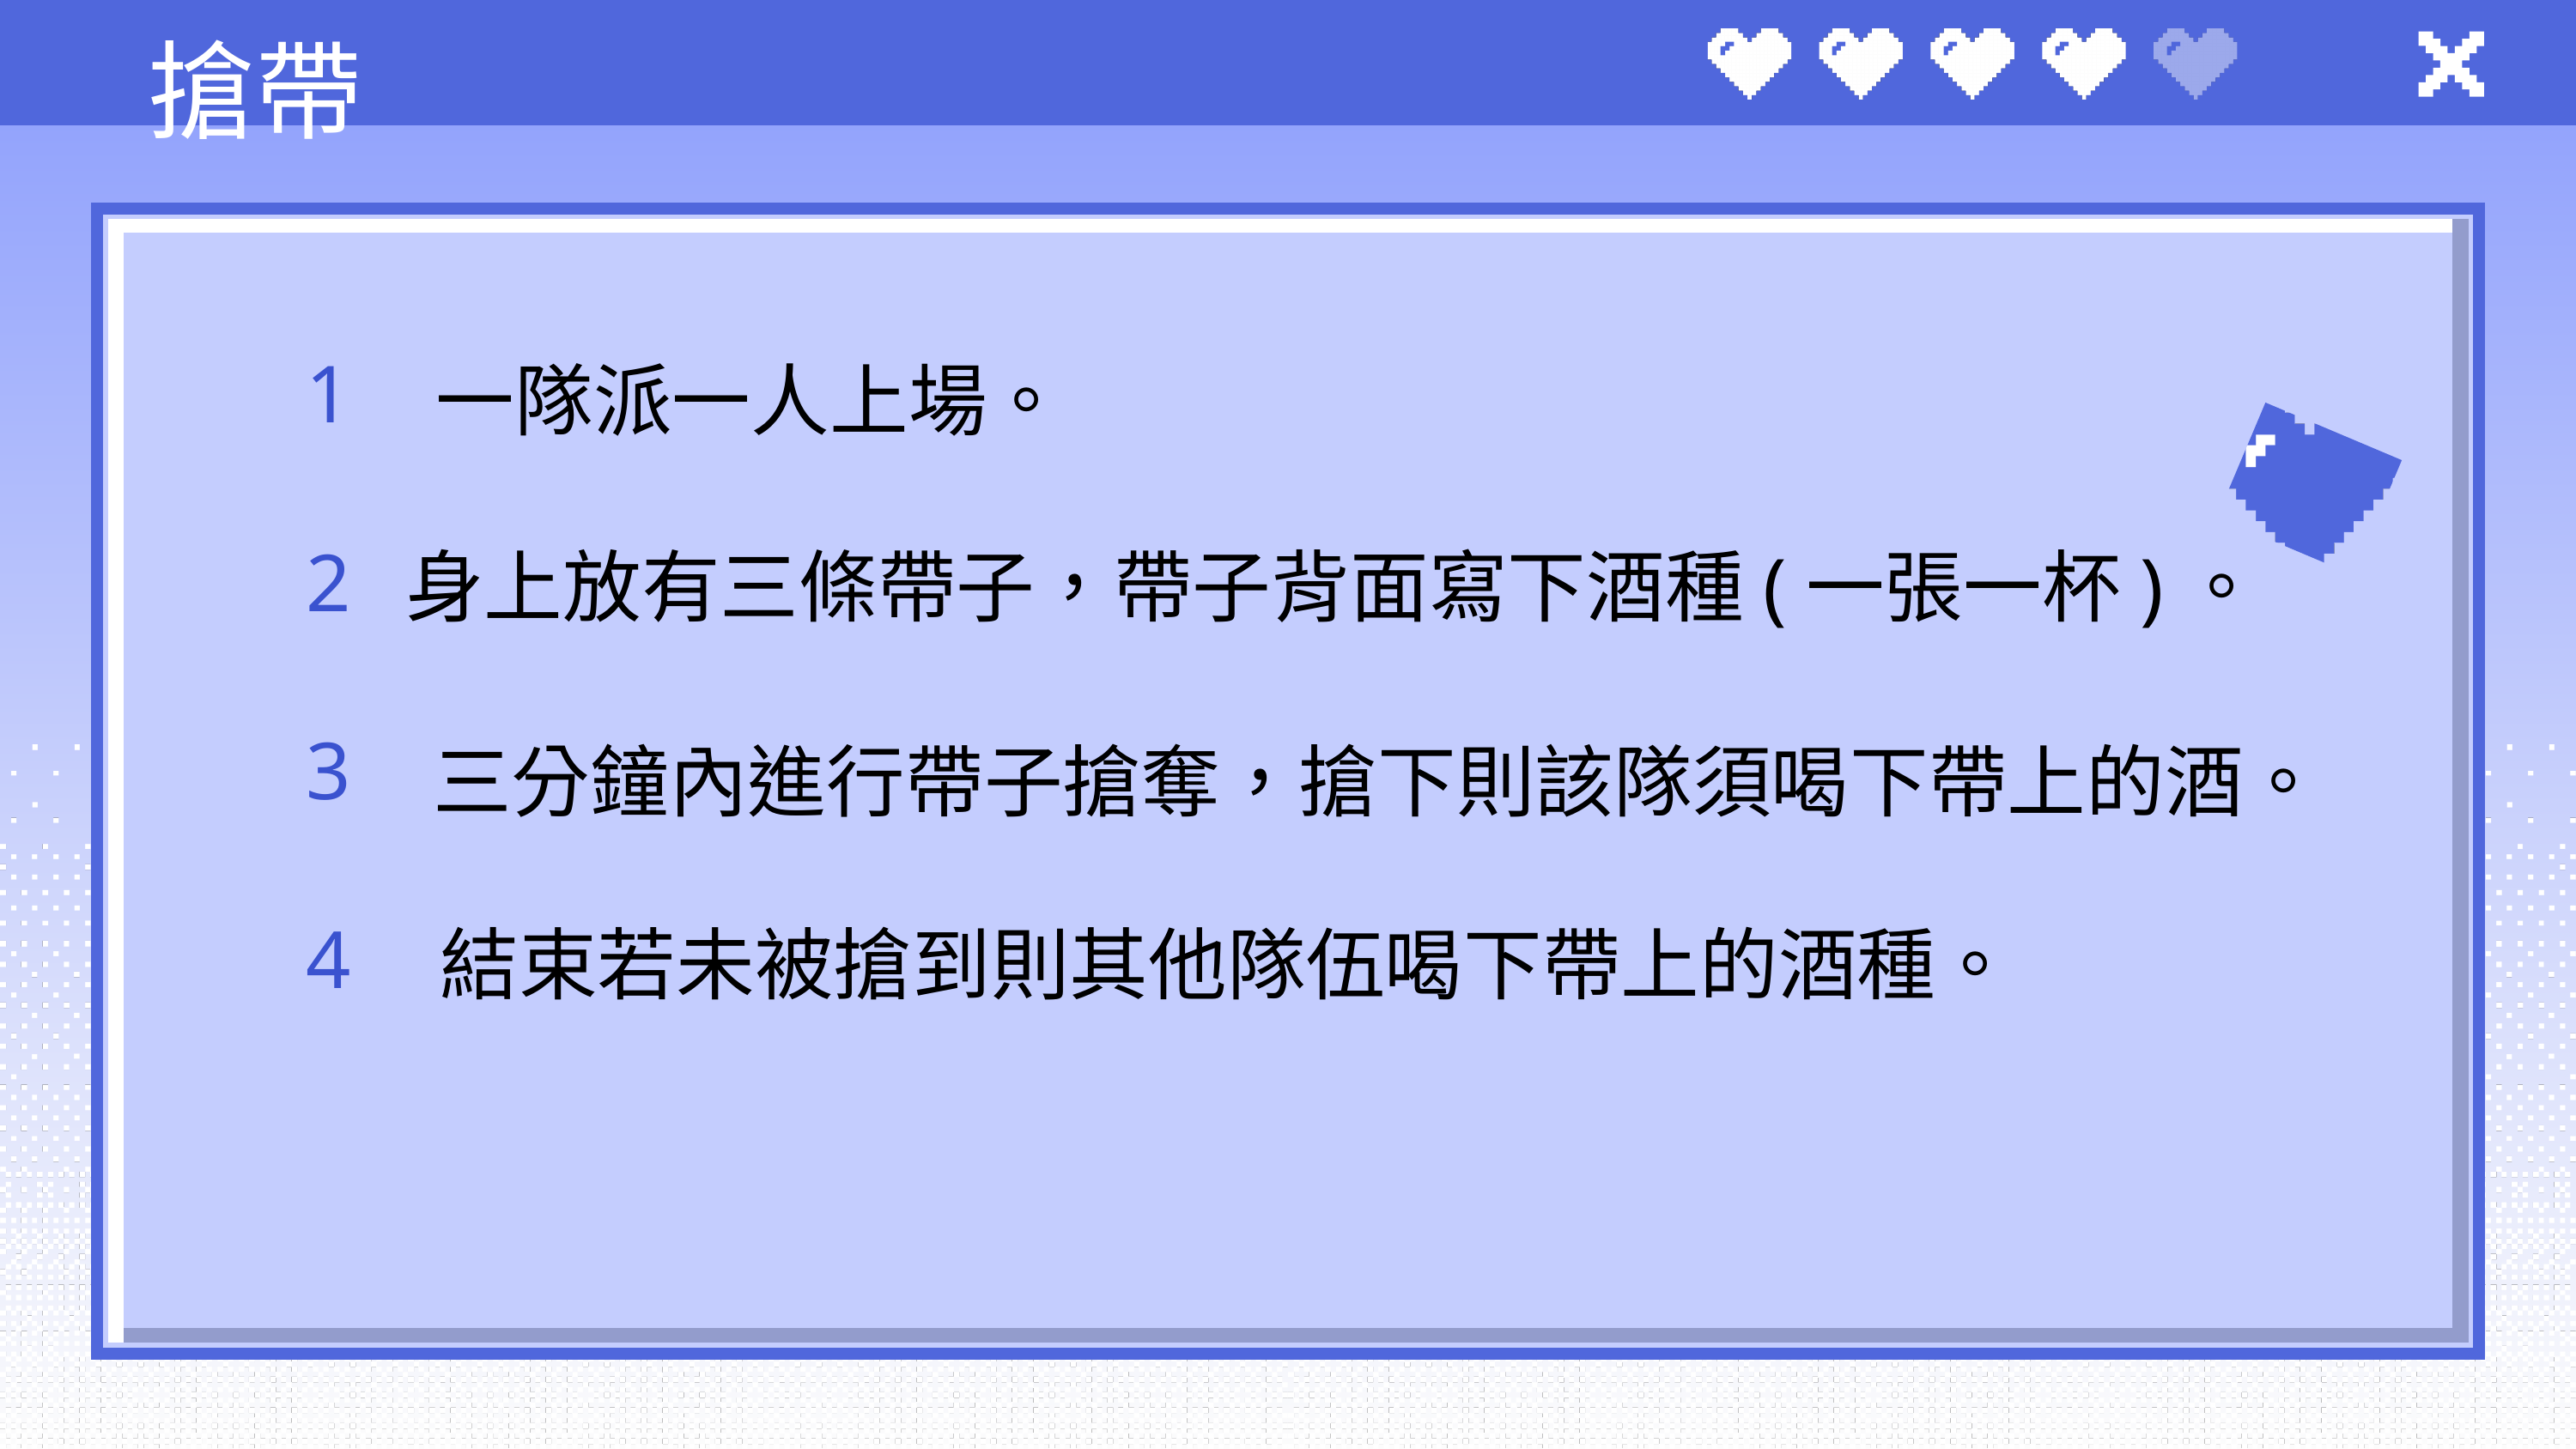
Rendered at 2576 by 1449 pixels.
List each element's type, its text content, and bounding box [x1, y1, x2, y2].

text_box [2486, 336, 2576, 339]
text_box [2486, 215, 2576, 219]
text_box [0, 743, 2576, 1449]
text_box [2486, 573, 2576, 577]
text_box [2486, 328, 2576, 332]
text_box 01 [2486, 426, 2576, 433]
text_box 搶帶 [148, 136, 1680, 153]
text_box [1707, 28, 2238, 100]
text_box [0, 328, 89, 332]
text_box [95, 206, 2480, 1354]
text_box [0, 336, 89, 339]
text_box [0, 0, 2576, 126]
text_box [0, 573, 89, 577]
text_box [0, 215, 89, 219]
text_box 01 [0, 426, 89, 433]
